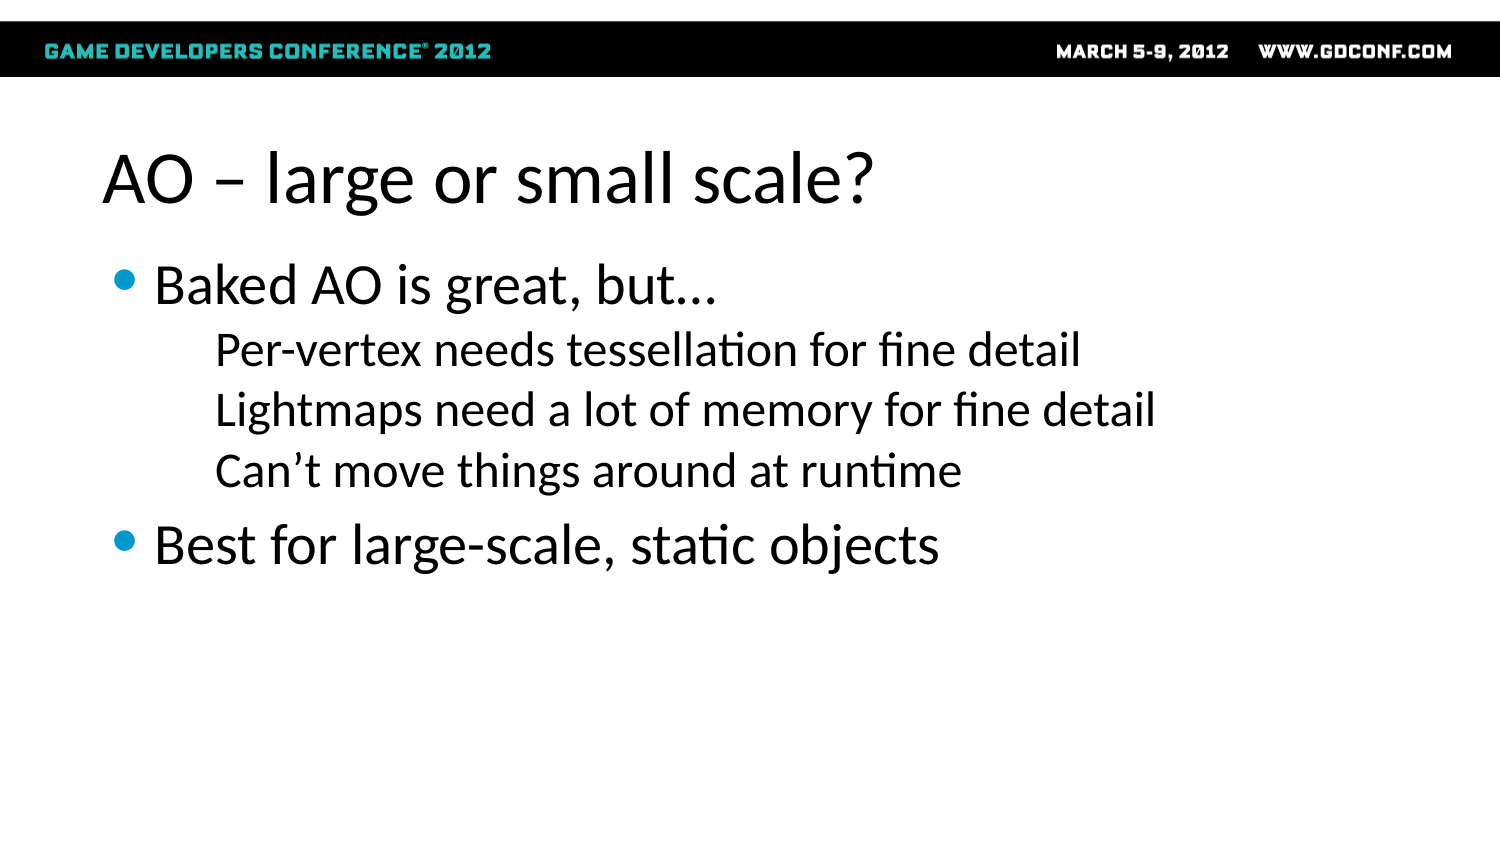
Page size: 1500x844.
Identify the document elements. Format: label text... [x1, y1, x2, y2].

list Baked AO is great, but… Per-vertex needs tessellation for fine detail Lightmaps need a lot of memory for fine detail Can’t move things around at runtime Best for large-scale, static objects [87, 246, 1413, 698]
picture [0, 0, 1500, 77]
title AO – large or small scale? [87, 109, 1413, 238]
